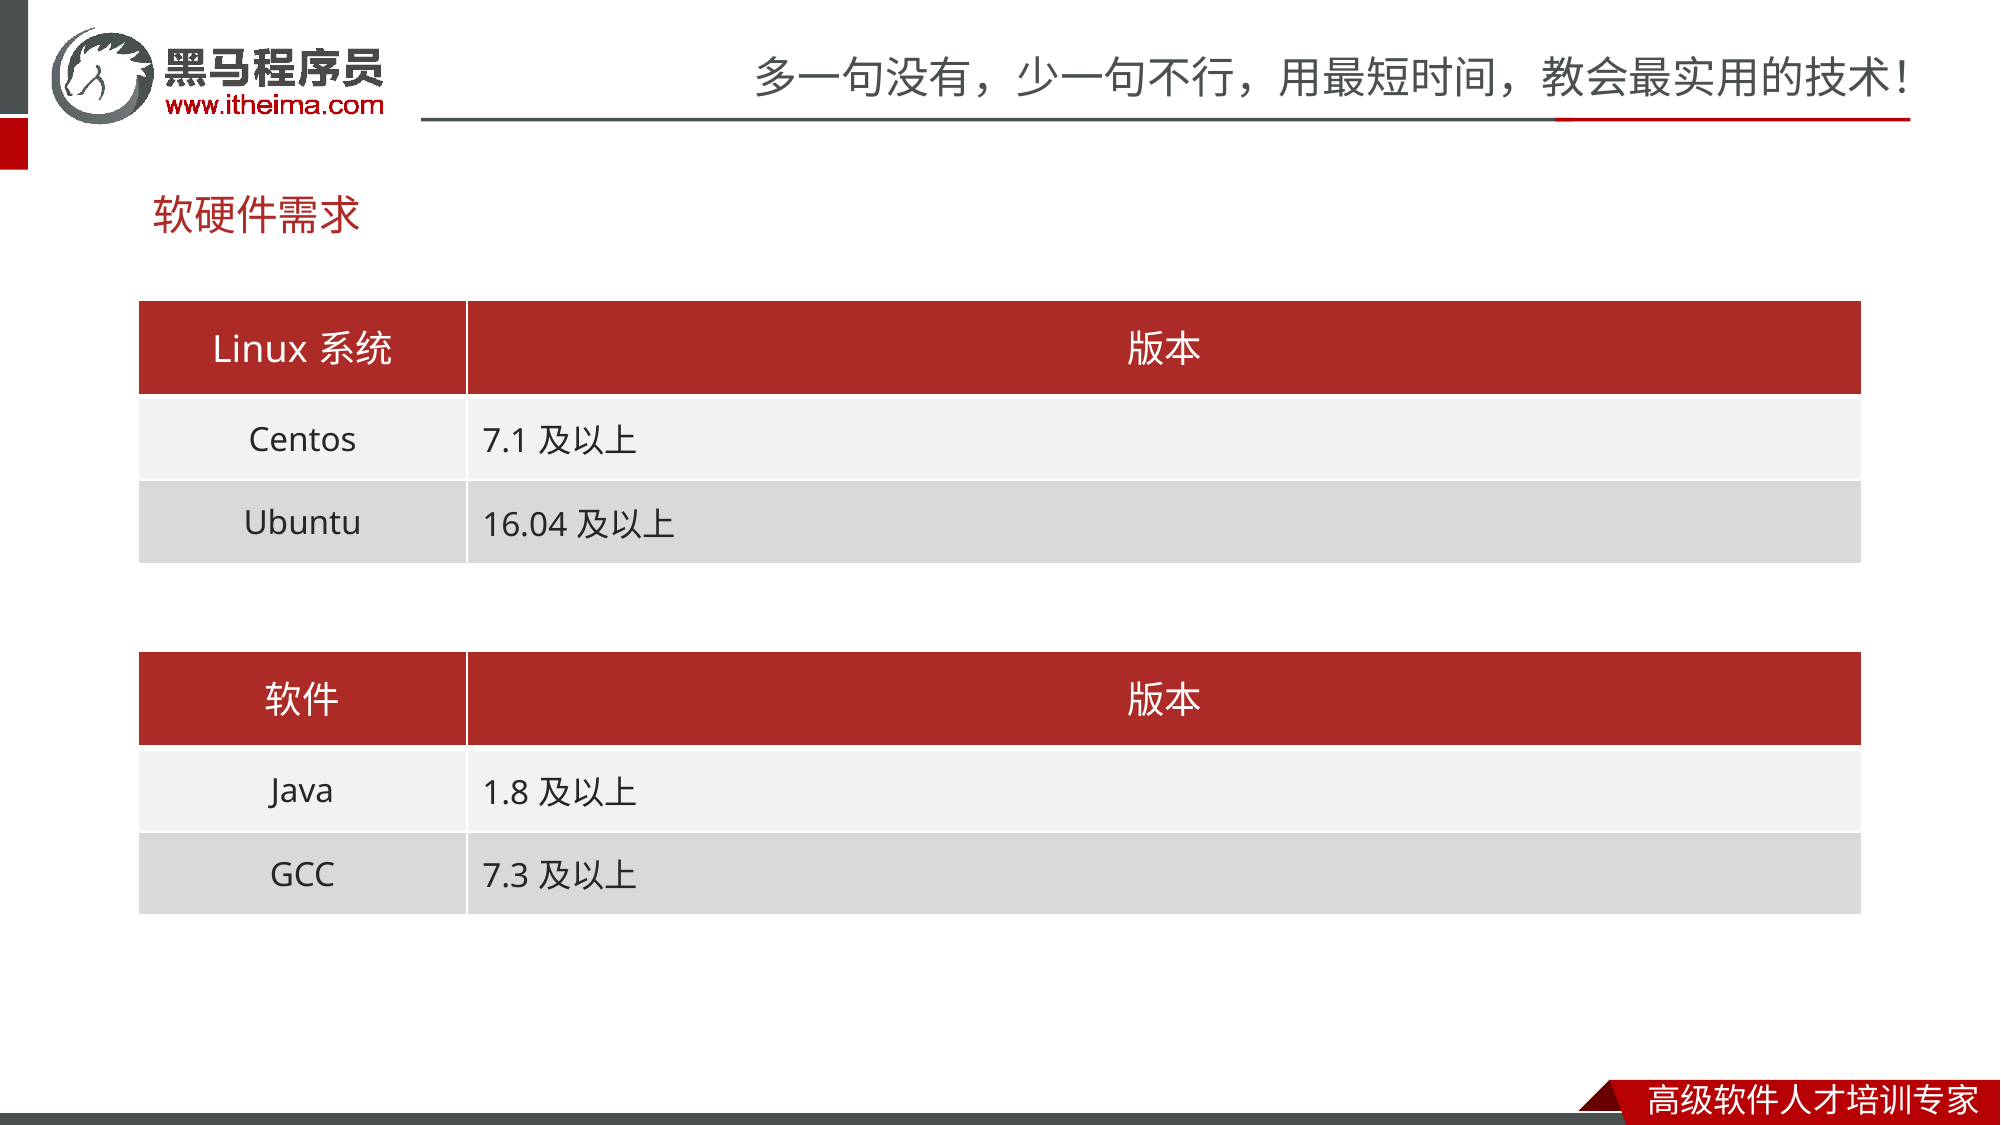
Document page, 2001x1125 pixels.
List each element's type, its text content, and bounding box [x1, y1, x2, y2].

table_cell 1.8及以上 [468, 751, 1861, 831]
title 软硬件需求 [137, 171, 1753, 257]
table_cell 7.1及以上 [468, 399, 1861, 479]
table_cell 16.04及以上 [468, 481, 1861, 563]
table_header 版本 [468, 652, 1861, 745]
table_header 版本 [468, 301, 1861, 394]
table_cell 7.3及以上 [468, 833, 1861, 914]
table_cell Ubuntu [139, 481, 466, 563]
table_cell Centos [139, 399, 466, 479]
table_header 软件 [139, 652, 466, 745]
table_cell GCC [139, 833, 466, 914]
picture [50, 26, 384, 125]
table_cell Java [139, 751, 466, 831]
table_header Linux系统 [139, 301, 466, 394]
